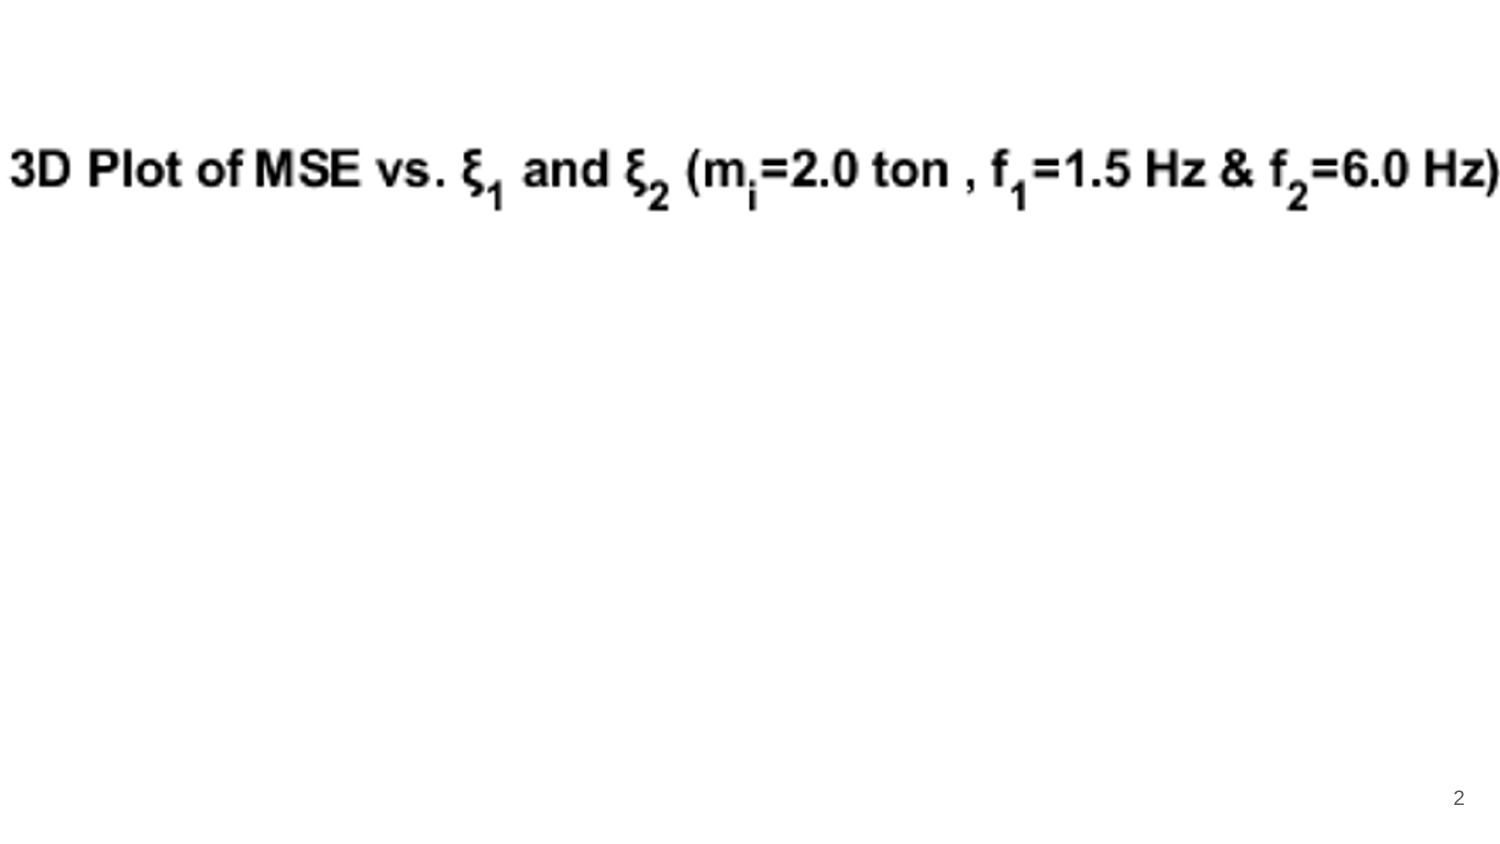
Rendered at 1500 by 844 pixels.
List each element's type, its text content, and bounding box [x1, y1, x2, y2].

picture [0, 139, 1500, 217]
slide_number 2 [1389, 764, 1480, 830]
